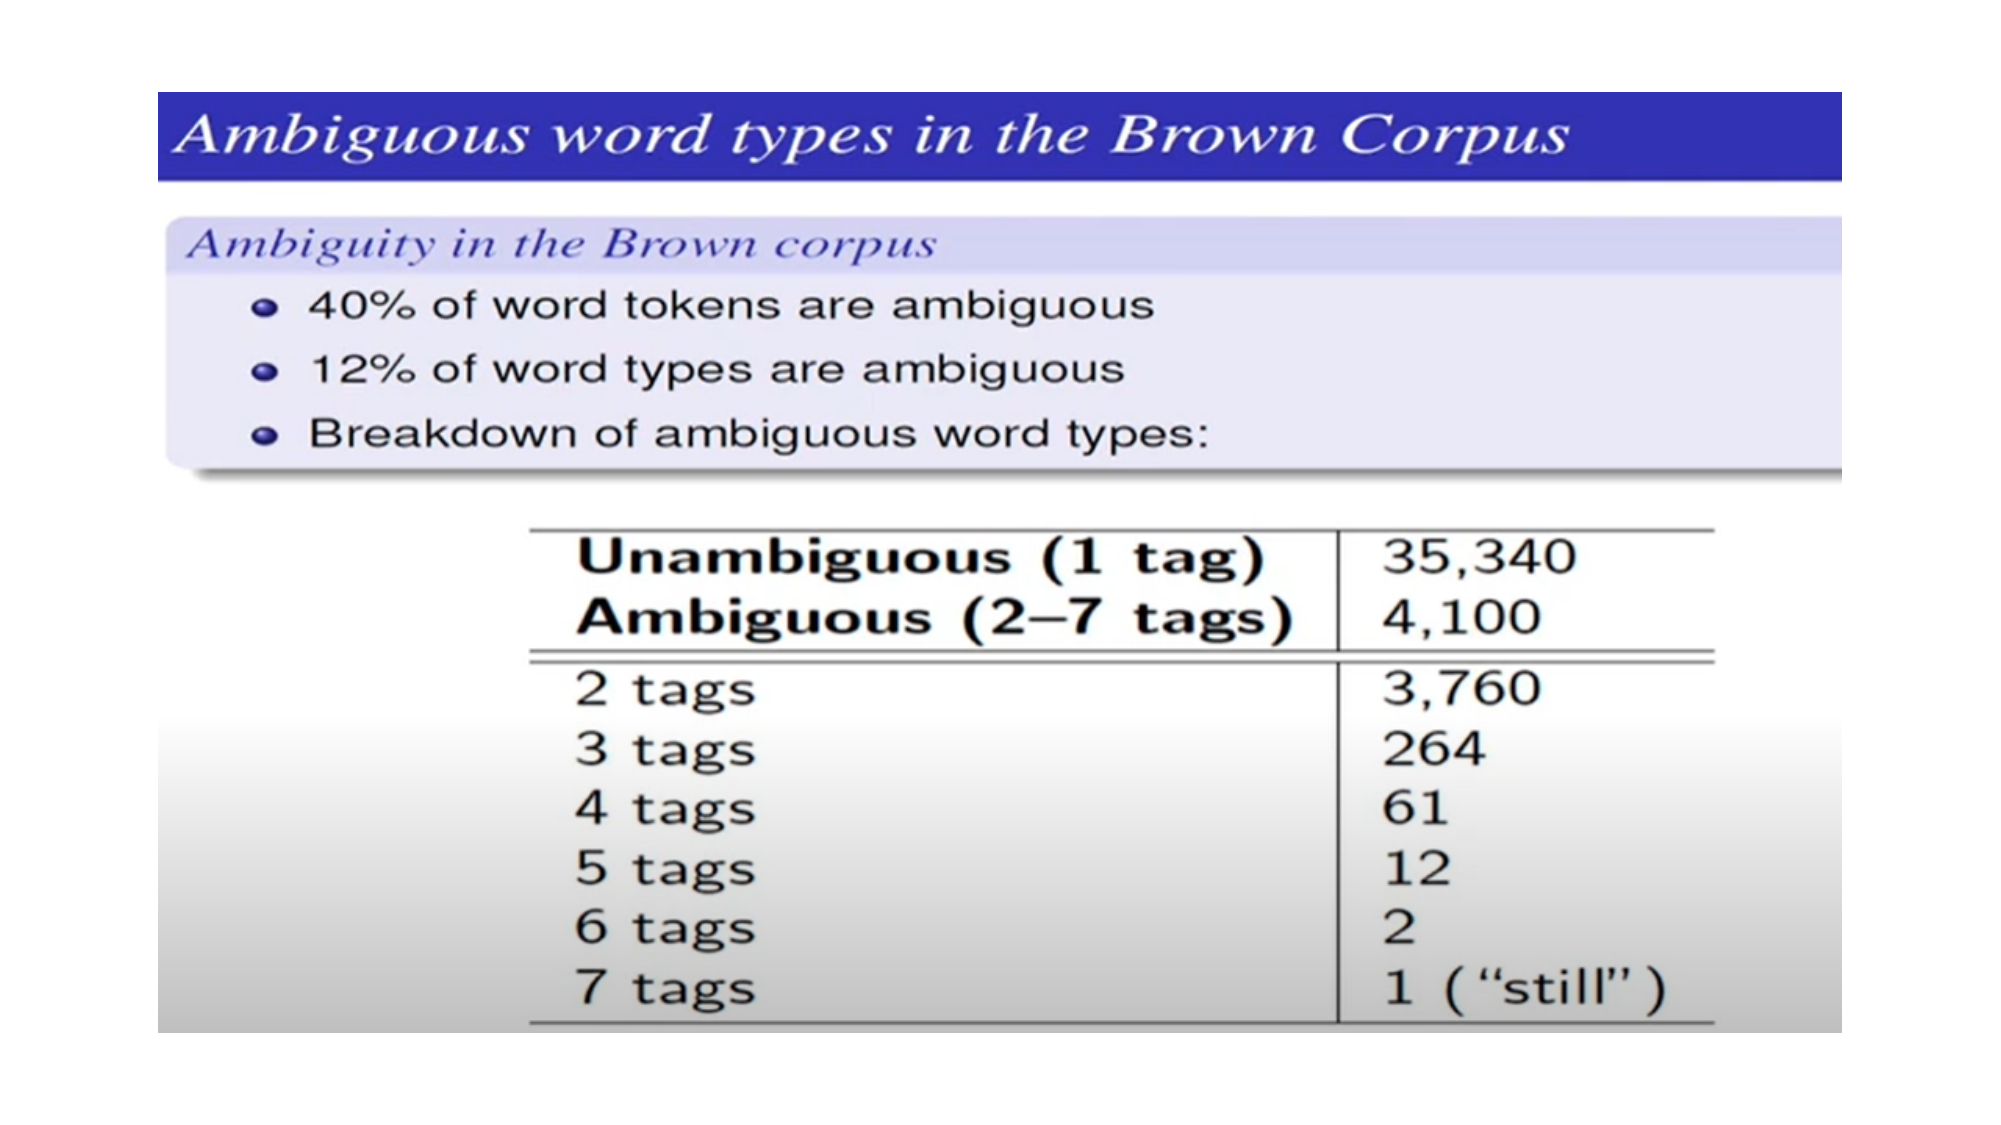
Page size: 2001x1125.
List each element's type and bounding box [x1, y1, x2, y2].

picture [158, 92, 1842, 1033]
